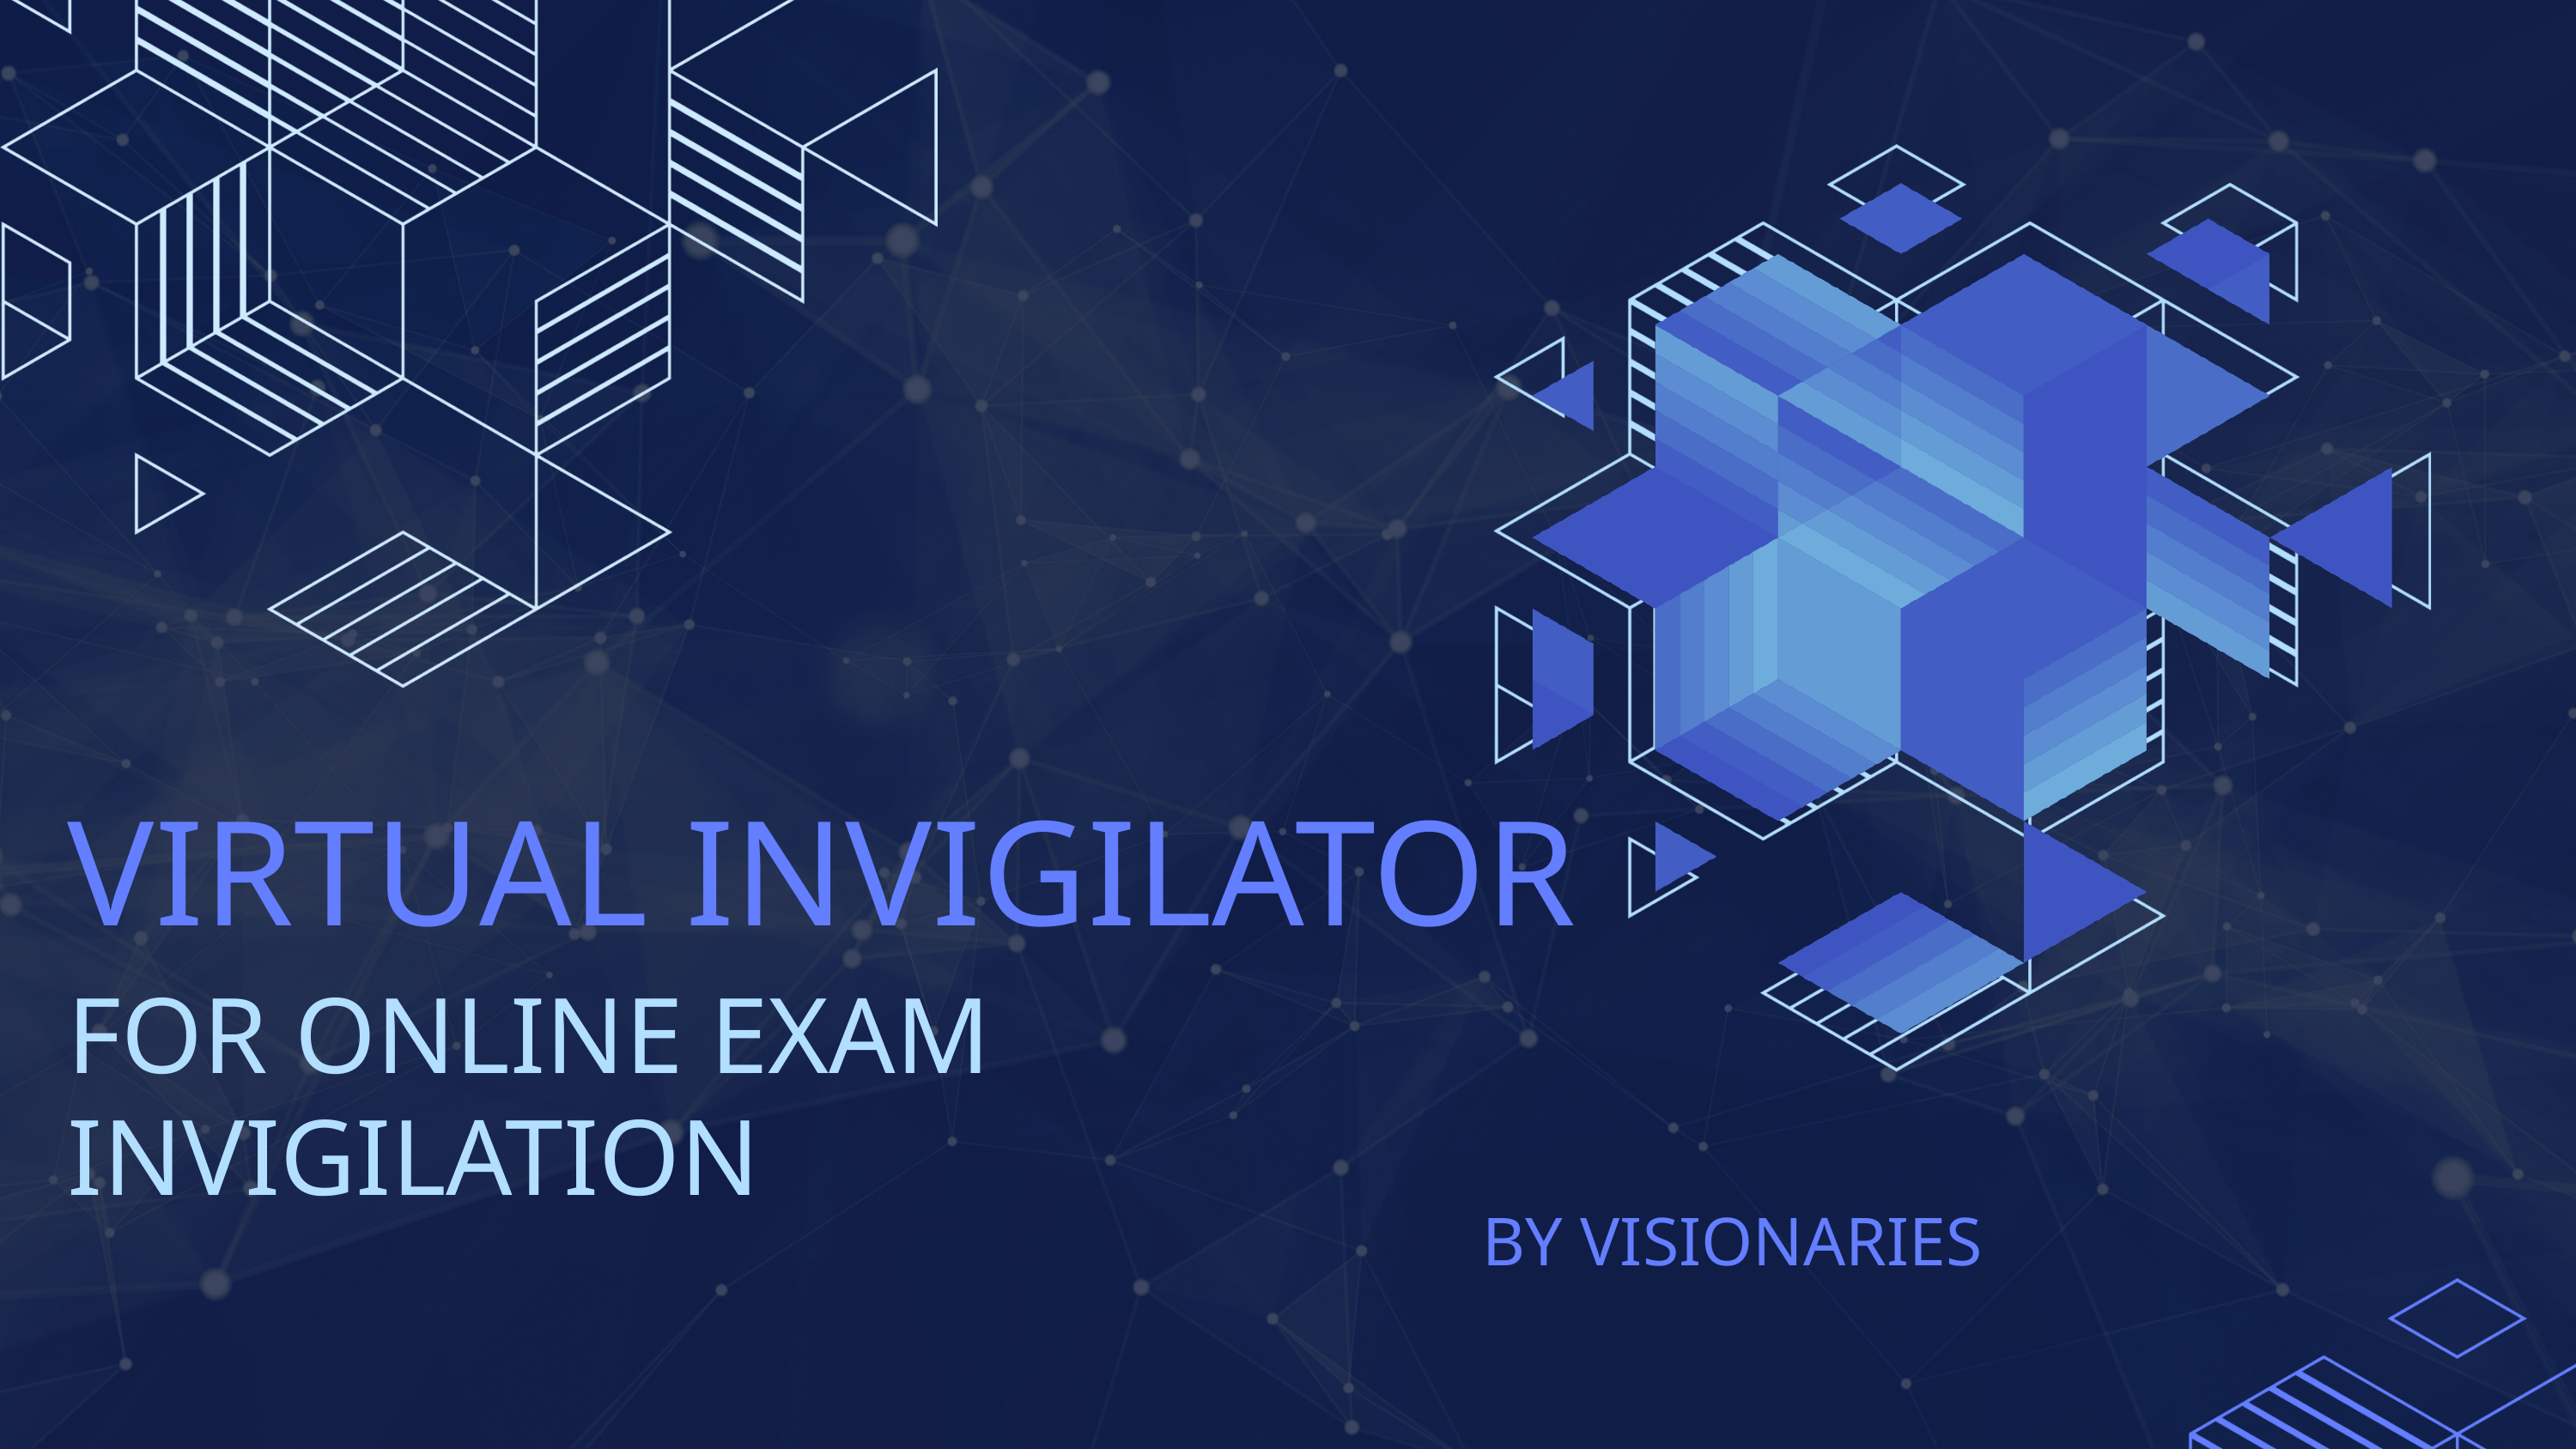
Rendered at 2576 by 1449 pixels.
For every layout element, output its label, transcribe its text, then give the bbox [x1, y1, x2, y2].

text_box [2054, 1278, 2576, 1449]
text_box BY VISIONARIES [1207, 1201, 2356, 1280]
text_box [0, 0, 938, 688]
text_box FOR ONLINE EXAM INVIGILATION [67, 972, 1533, 1217]
text_box [1532, 183, 2392, 1034]
text_box [0, 0, 2576, 1449]
text_box VIRTUAL INVIGILATOR [67, 785, 1619, 955]
text_box [1493, 144, 2432, 1072]
